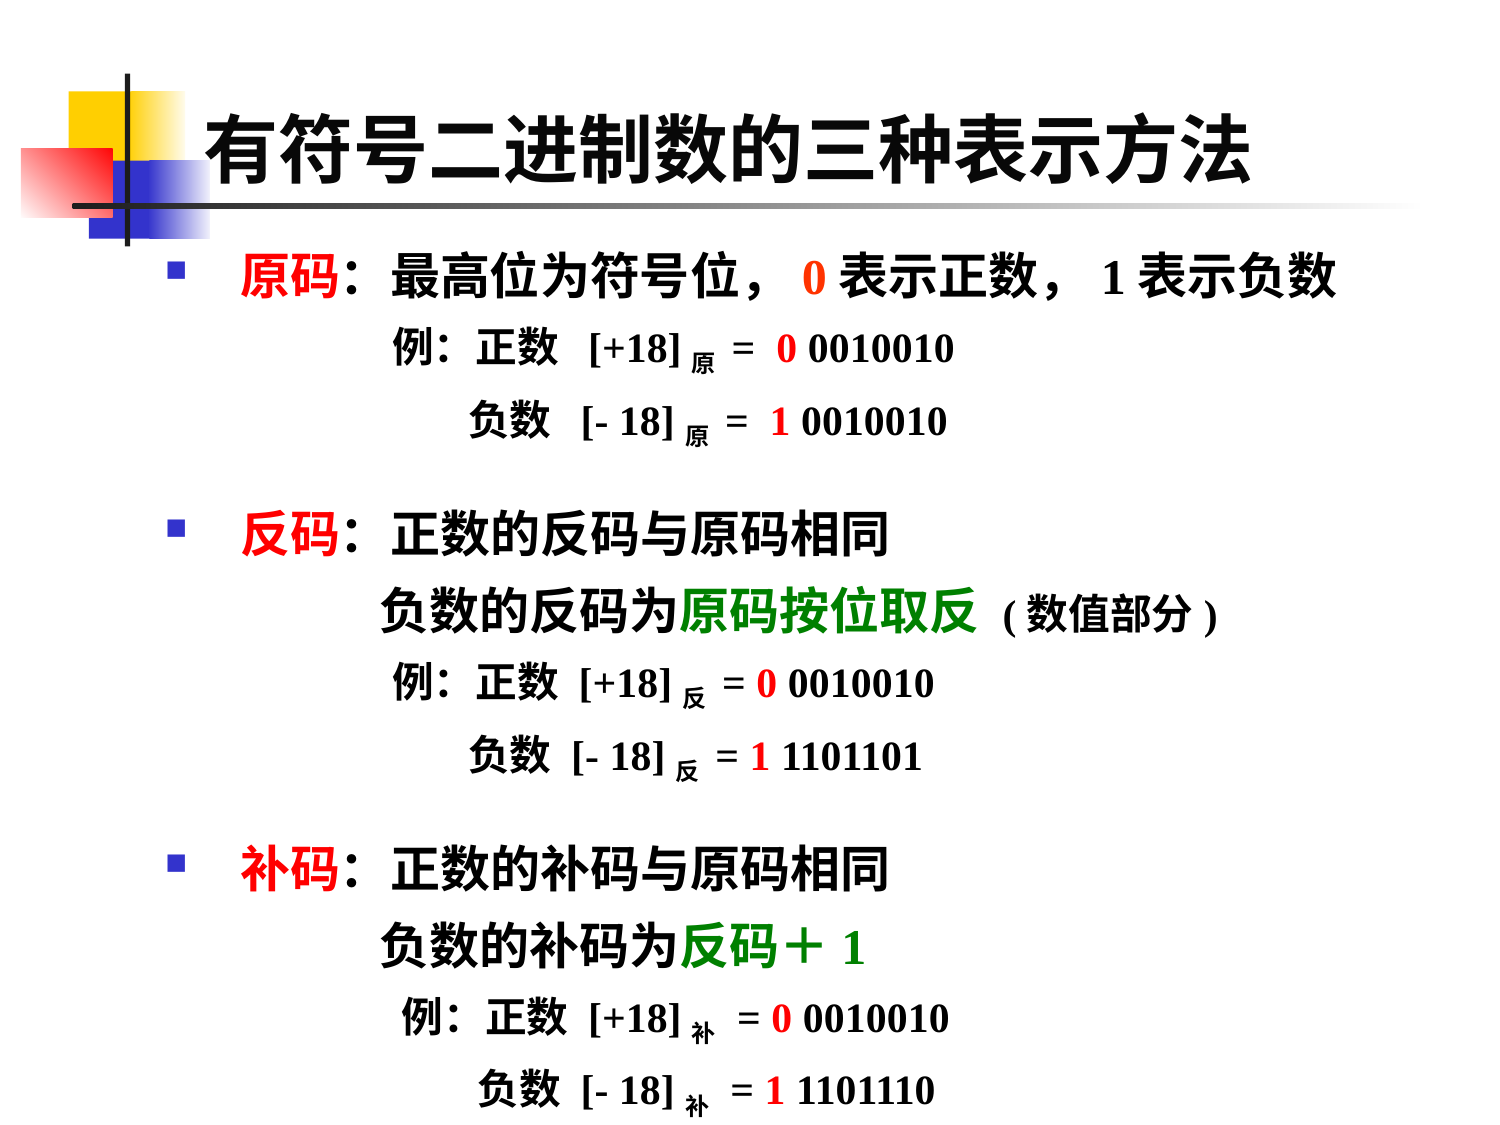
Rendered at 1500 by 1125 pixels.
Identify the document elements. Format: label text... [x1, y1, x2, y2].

list 原码：最高位为符号位，0表示正数，1表示负数 例：正数 [+18]原 = 0 0010010 负数 [- 18]原 = 1 0010010 反码：正数的反码与原码相同 负数的反码为原码按位取反 (数值部分) 例：正数 [+18]反 = 0 0010010 负数 [- 18]反 = 1 1101101 补码：正数的补码与原码相同 负数的补码为反码＋1 例：正数 [+18]补 = 0 0010010 负数 [- 18]补 = 1 1101110 [150, 224, 1425, 1063]
title 有符号二进制数的三种表示方法 [188, 12, 1468, 200]
